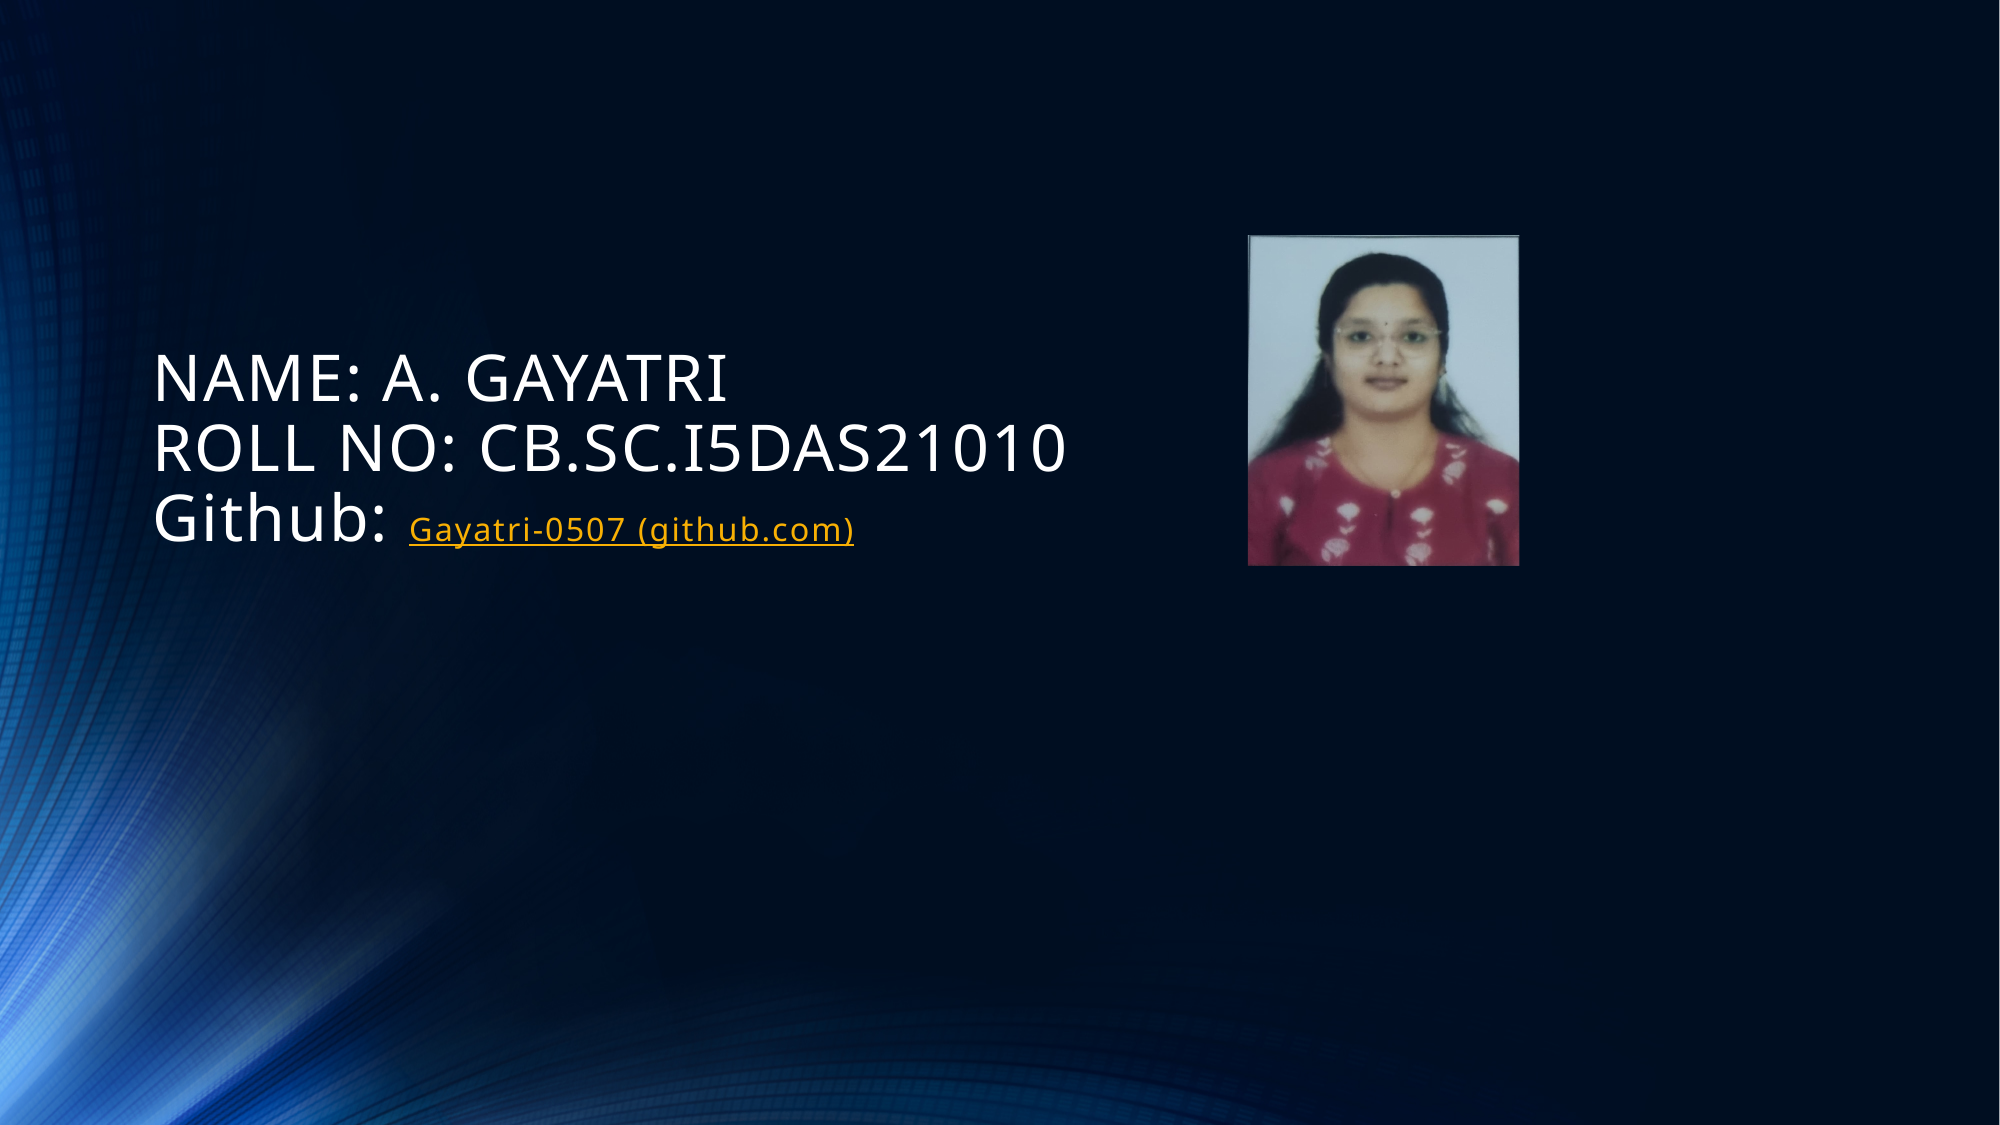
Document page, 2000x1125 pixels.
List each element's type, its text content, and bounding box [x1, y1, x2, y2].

title NAME: A. GAYATRI ROLL NO: CB.SC.I5DAS21010 Github: Gayatri-0507 (github.com) [137, 337, 1247, 563]
picture [0, 0, 2000, 1125]
